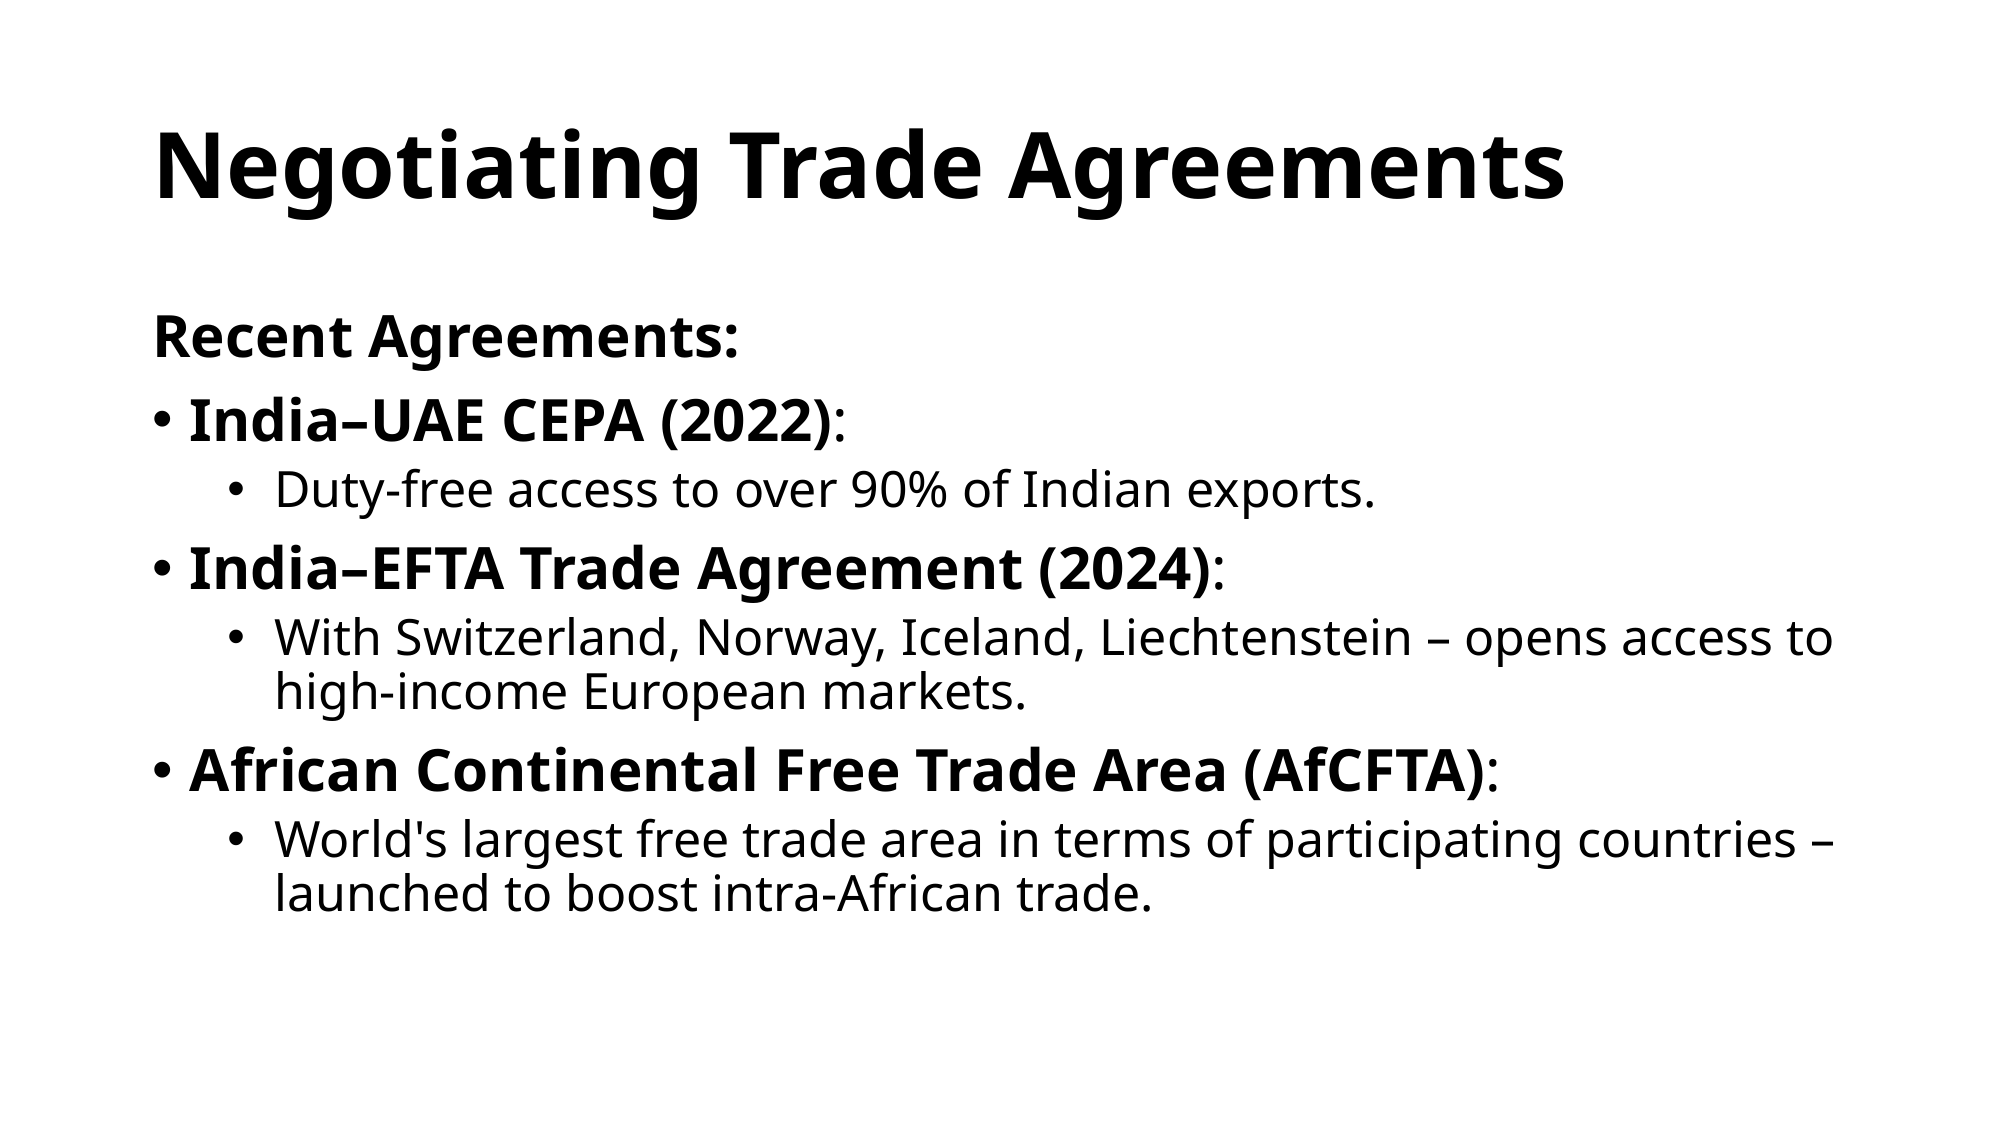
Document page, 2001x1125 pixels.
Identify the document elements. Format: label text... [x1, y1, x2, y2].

list Recent Agreements: India–UAE CEPA (2022): Duty-free access to over 90% of Indian exports. India–EFTA Trade Agreement (2024): With Switzerland, Norway, Iceland, Liechtenstein – opens access to high-income European markets. African Continental Free Trade Area (AfCFTA): World's largest free trade area in terms of participating countries – launched to boost intra-African trade. [137, 299, 1863, 1014]
title Negotiating Trade Agreements [137, 59, 1863, 278]
